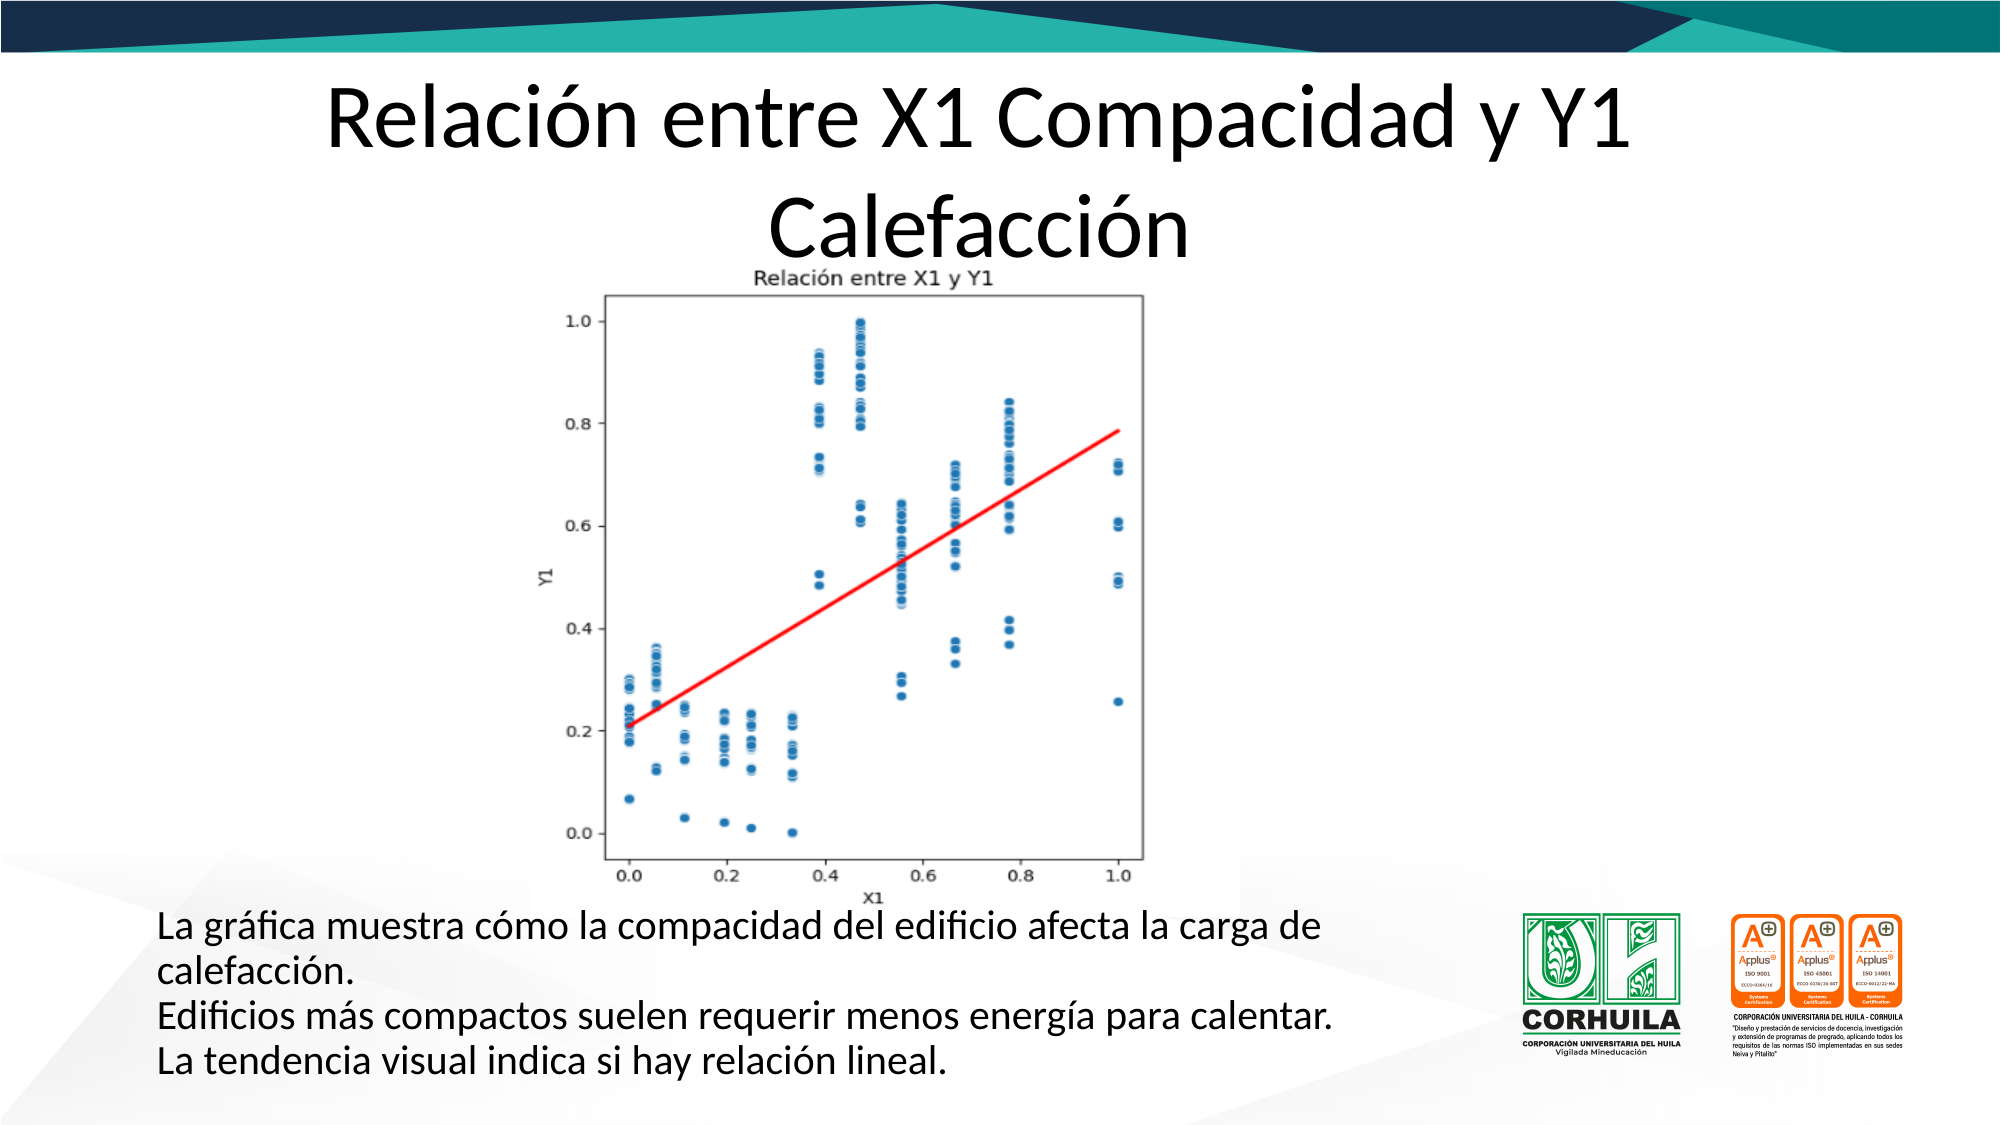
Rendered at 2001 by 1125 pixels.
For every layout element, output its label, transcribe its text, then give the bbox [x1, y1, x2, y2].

text_box La gráfica muestra cómo la compacidad del edificio afecta la carga de calefacción. Edificios más compactos suelen requerir menos energía para calentar. La tendencia visual indica si hay relación lineal. [156, 902, 1479, 1084]
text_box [224, 44, 1836, 265]
picture [0, 0, 2000, 1125]
